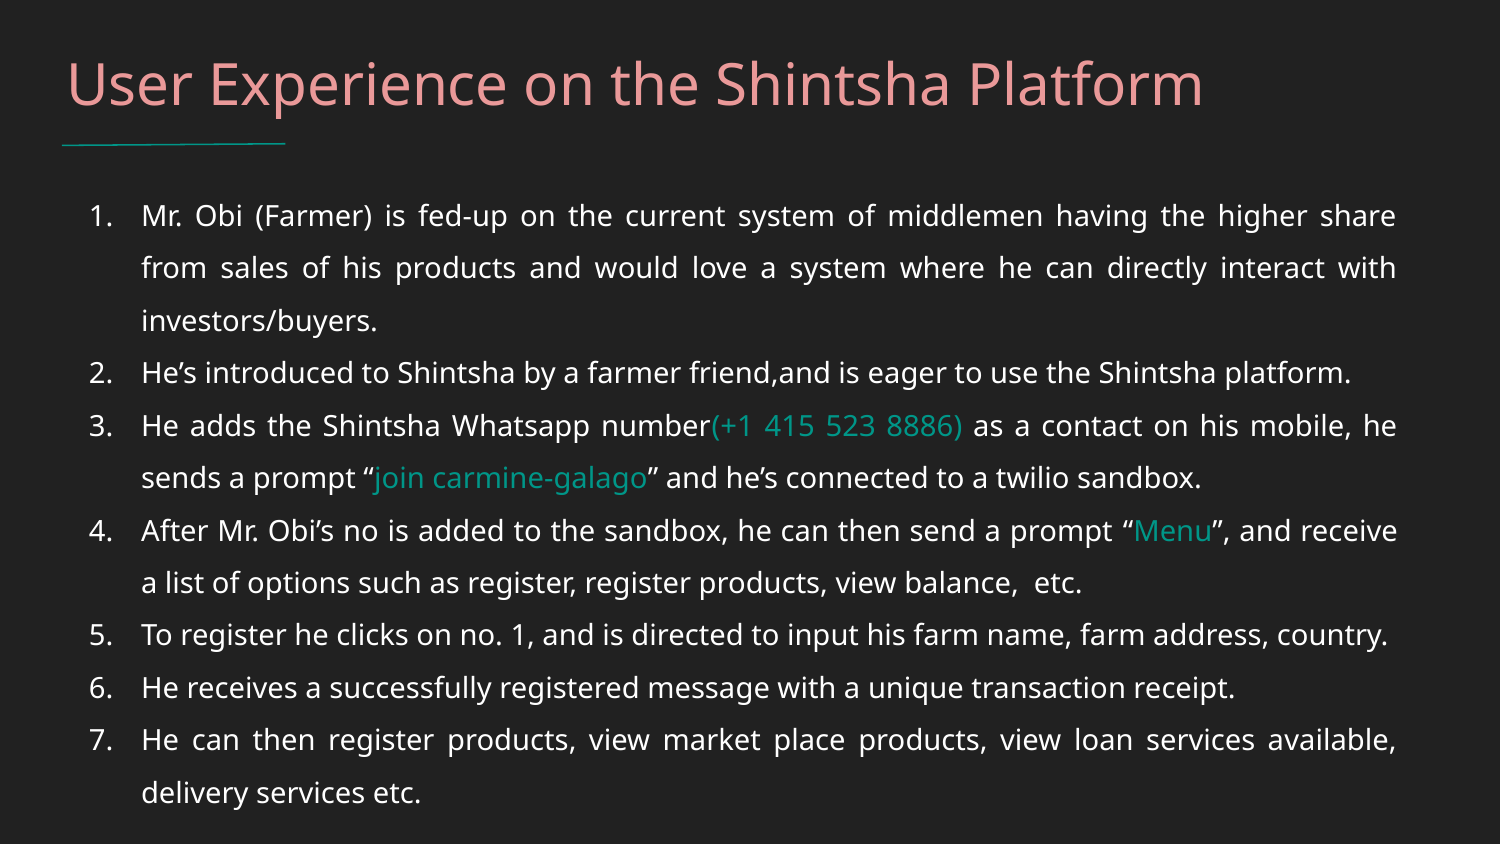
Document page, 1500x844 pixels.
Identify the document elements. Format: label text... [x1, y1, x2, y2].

list Mr. Obi (Farmer) is fed-up on the current system of middlemen having the higher share from sales of his products and would love a system where he can directly interact with investors/buyers. He’s introduced to Shintsha by a farmer friend,and is eager to use the Shintsha platform. He adds the Shintsha Whatsapp number(+1 415 523 8886) as a contact on his mobile, he sends a prompt “join carmine-galago” and he’s connected to a twilio sandbox. After Mr. Obi’s no is added to the sandbox, he can then send a prompt “Menu”, and receive a list of options such as register, register products, view balance, etc. To register he clicks on no. 1, and is directed to input his farm name, farm address, country. He receives a successfully registered message with a unique transaction receipt. He can then register products, view market place products, view loan services available, delivery services etc. [51, 164, 1413, 814]
title User Experience on the Shintsha Platform [51, 31, 1449, 126]
